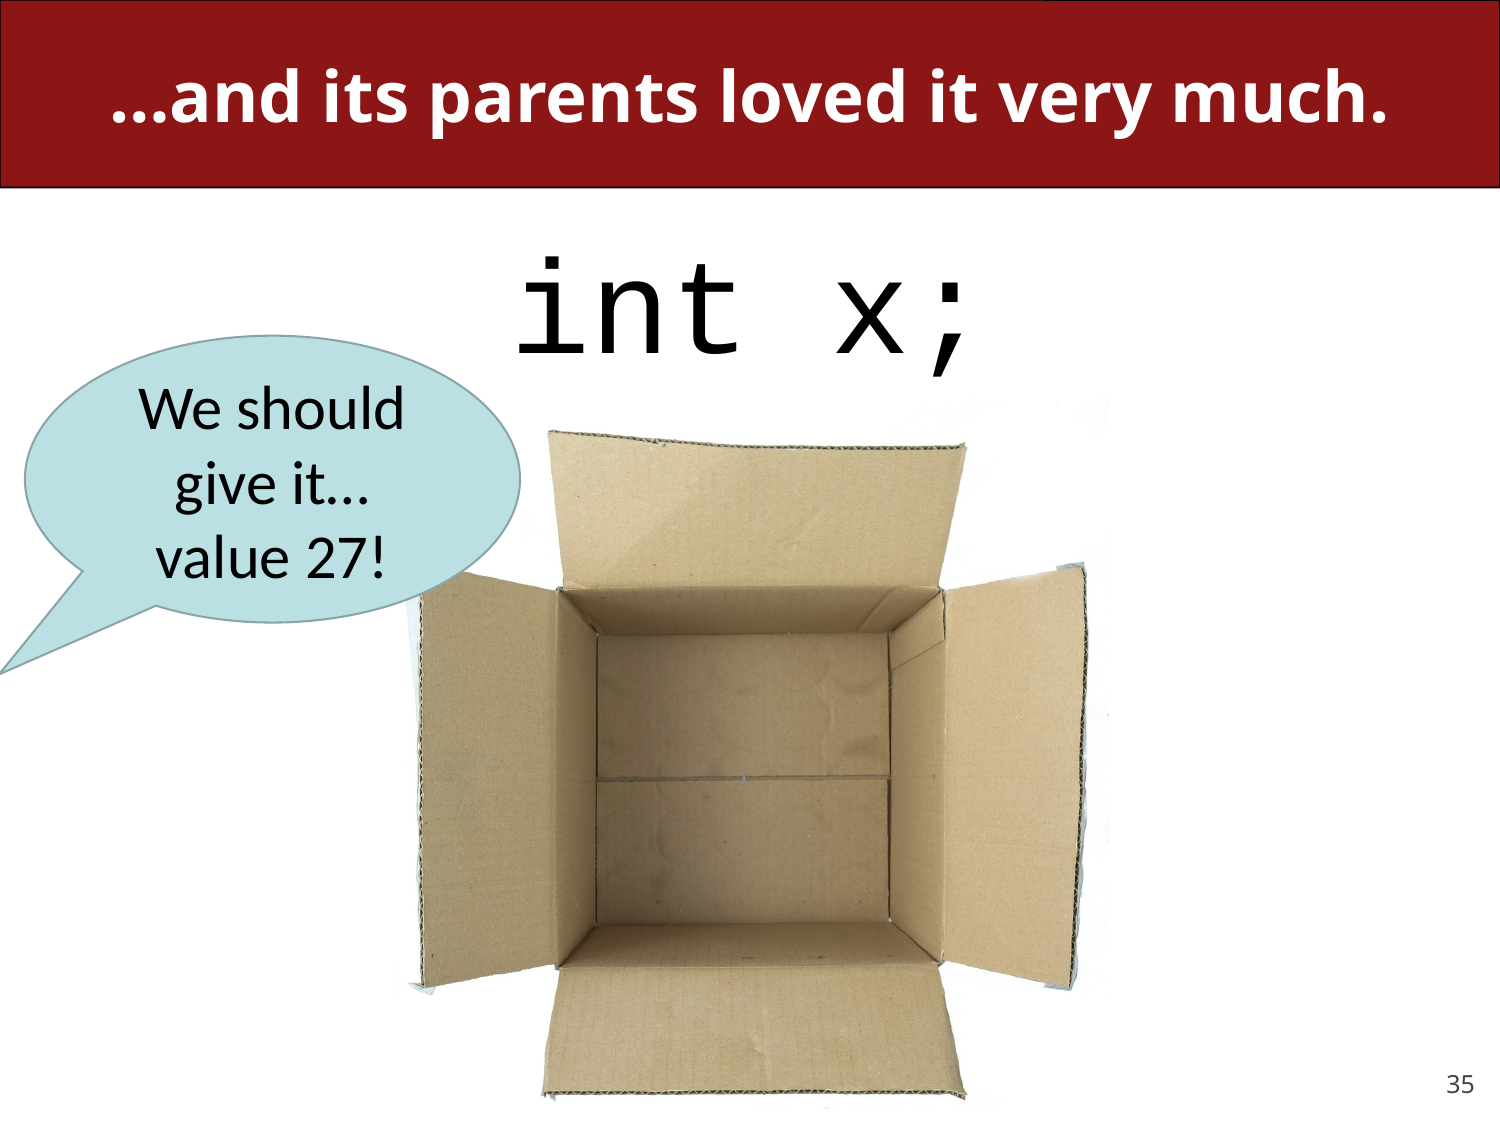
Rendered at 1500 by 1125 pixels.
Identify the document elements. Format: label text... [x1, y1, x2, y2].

picture [391, 398, 1109, 1109]
text_box We should give it… value 27! [0, 334, 479, 676]
title …and its parents loved it very much. [75, 0, 1425, 188]
list int x; [24, 212, 1475, 1063]
